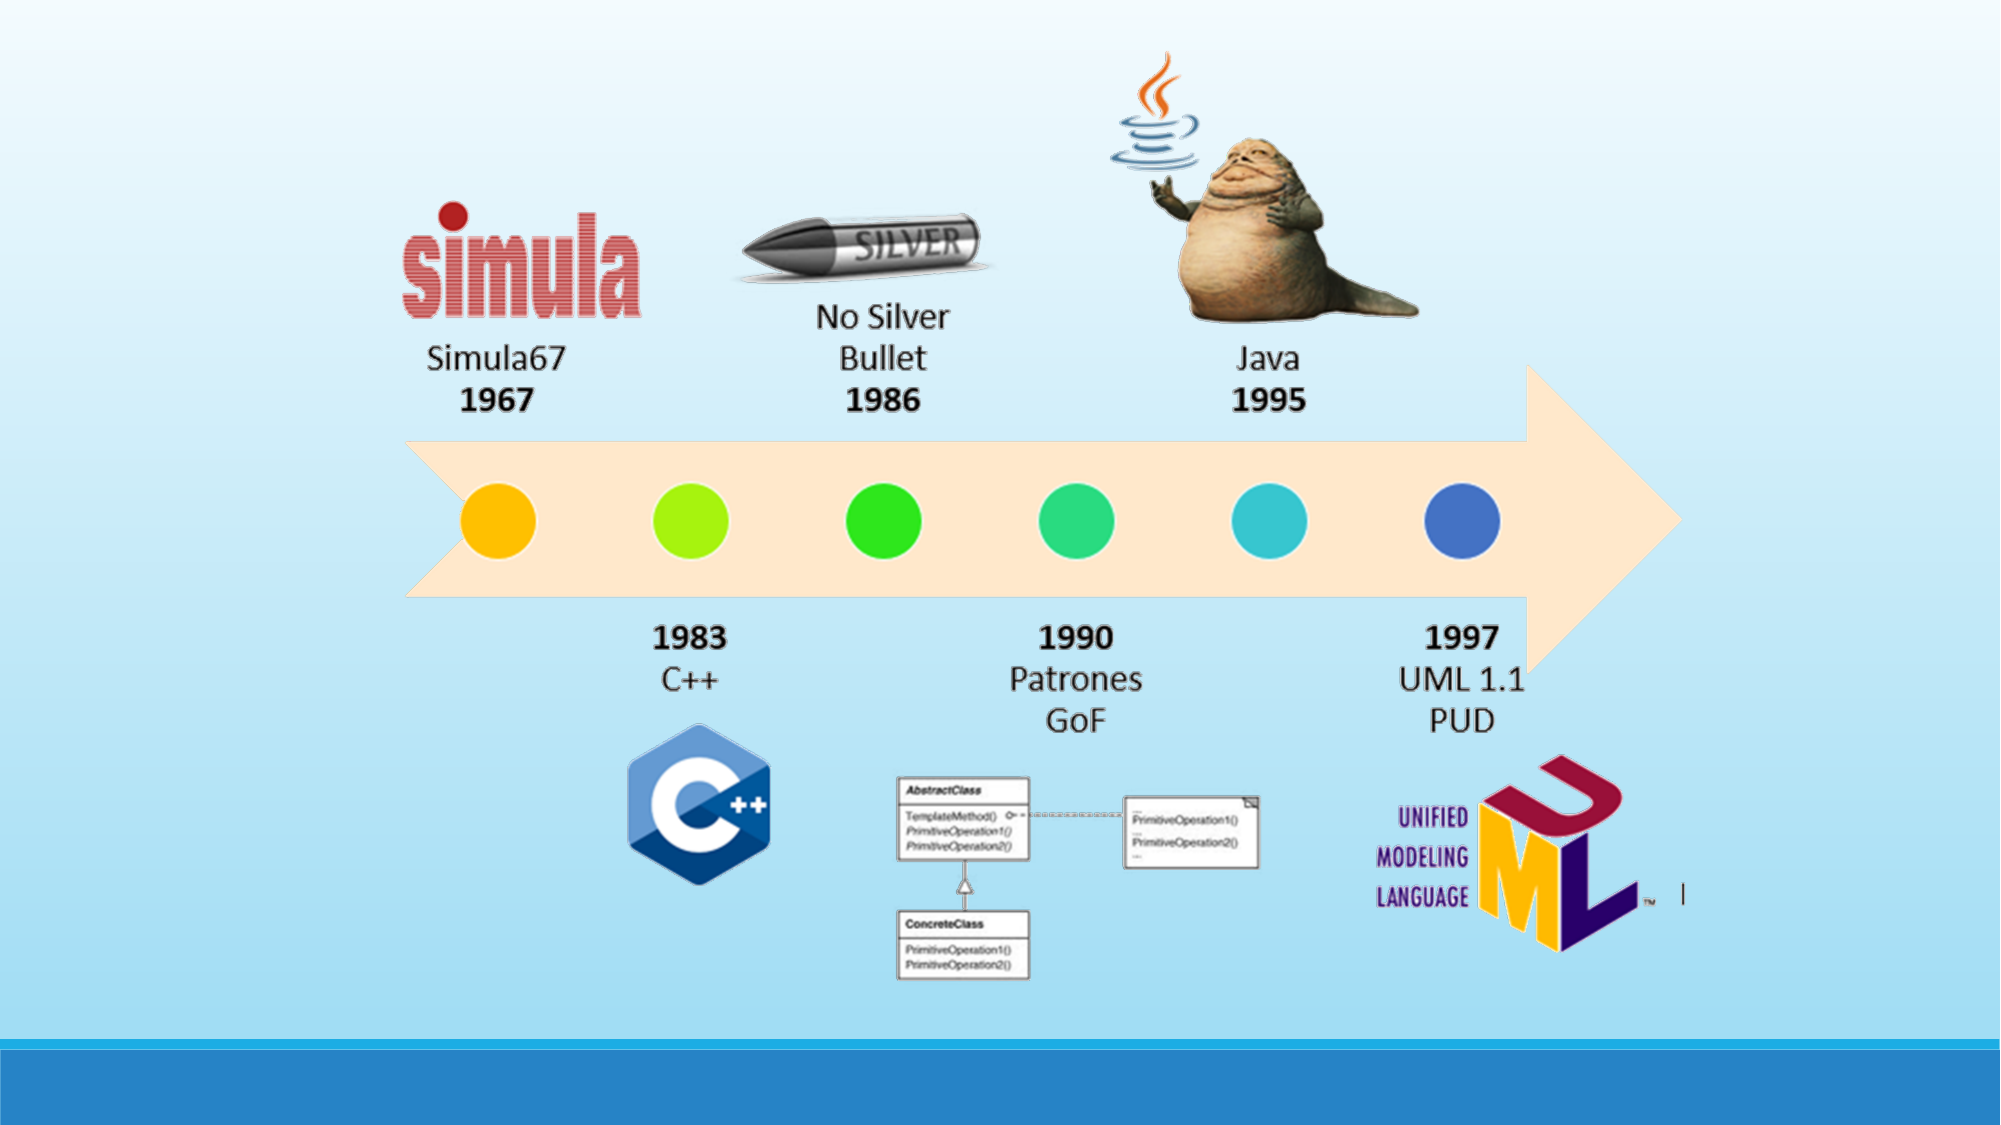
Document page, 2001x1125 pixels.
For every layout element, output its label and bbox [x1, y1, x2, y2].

picture [353, 32, 1693, 1022]
